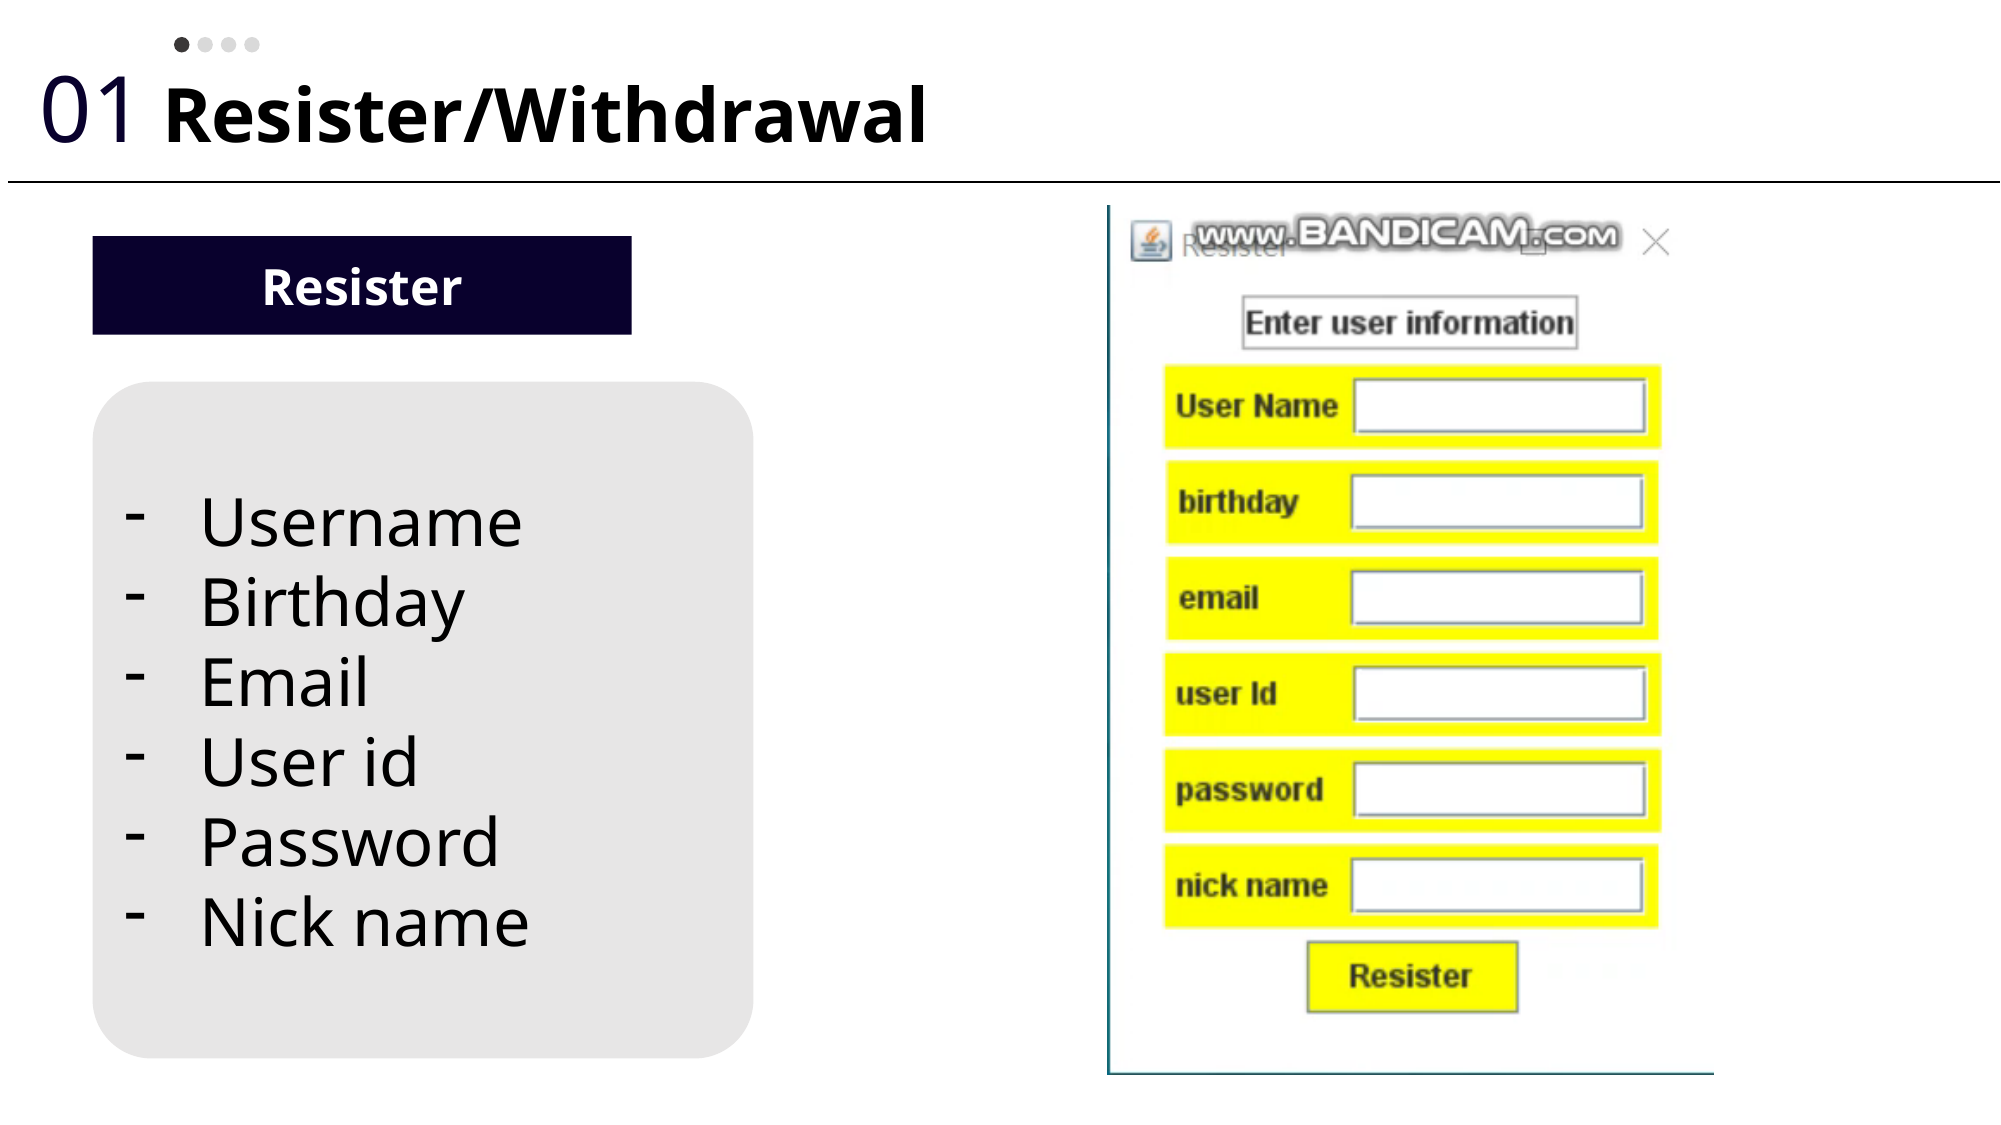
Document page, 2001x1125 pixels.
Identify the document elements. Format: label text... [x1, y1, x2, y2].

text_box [1106, 204, 1715, 1076]
text_box 01 [25, 43, 160, 168]
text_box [173, 36, 260, 53]
text_box Username Birthday Email User id Password Nick name [91, 380, 755, 1060]
text_box Resister/Withdrawal [147, 60, 1342, 165]
text_box Resister [92, 235, 633, 336]
